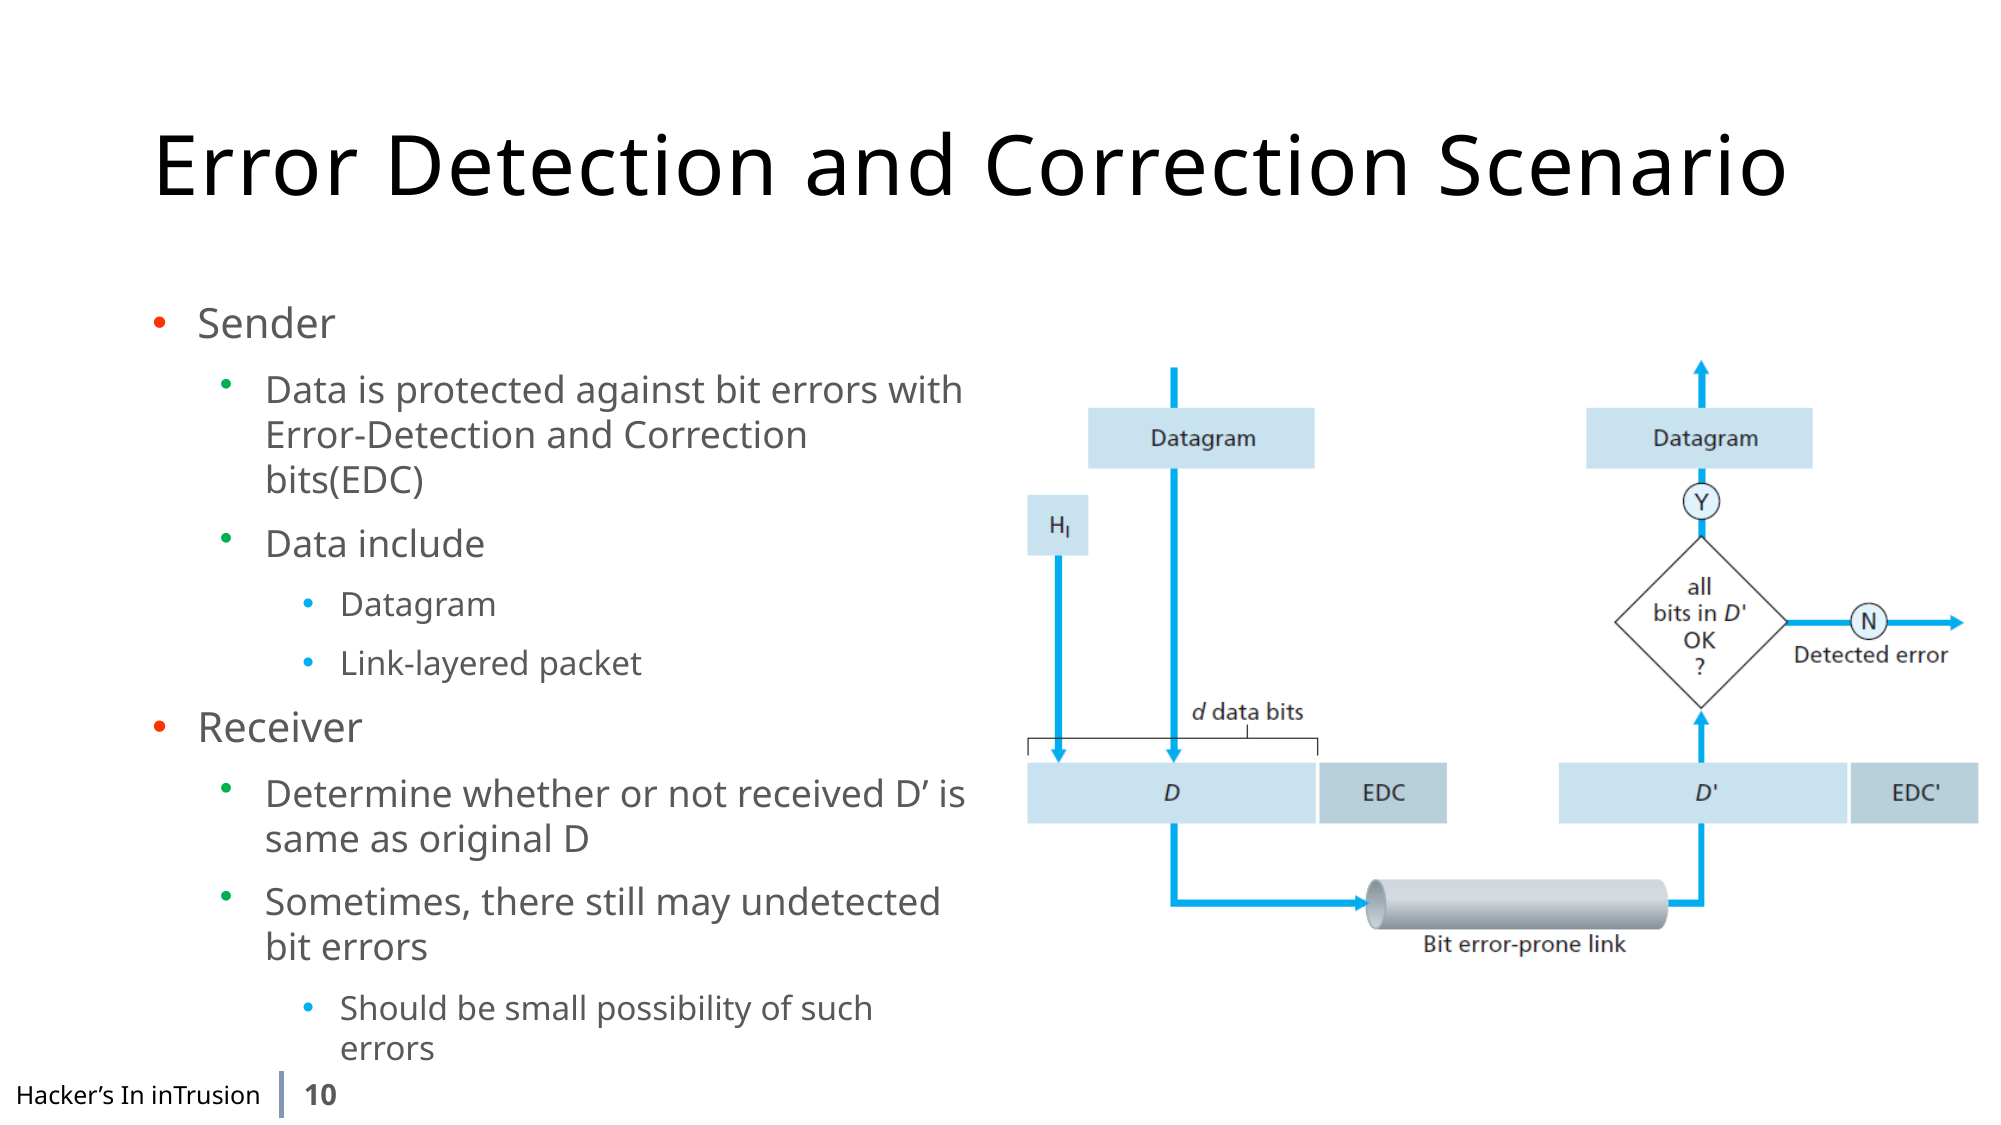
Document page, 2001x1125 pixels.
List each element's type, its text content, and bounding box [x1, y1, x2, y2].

list Sender Data is protected against bit errors with Error-Detection and Correction bits(EDC) Data include Datagram Link-layered packet Receiver Determine whether or not received D’ is same as original D Sometimes, there still may undetected bit errors Should be small possibility of such errors [137, 299, 988, 1065]
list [999, 333, 1988, 964]
title Error Detection and Correction Scenario [137, 59, 1863, 278]
